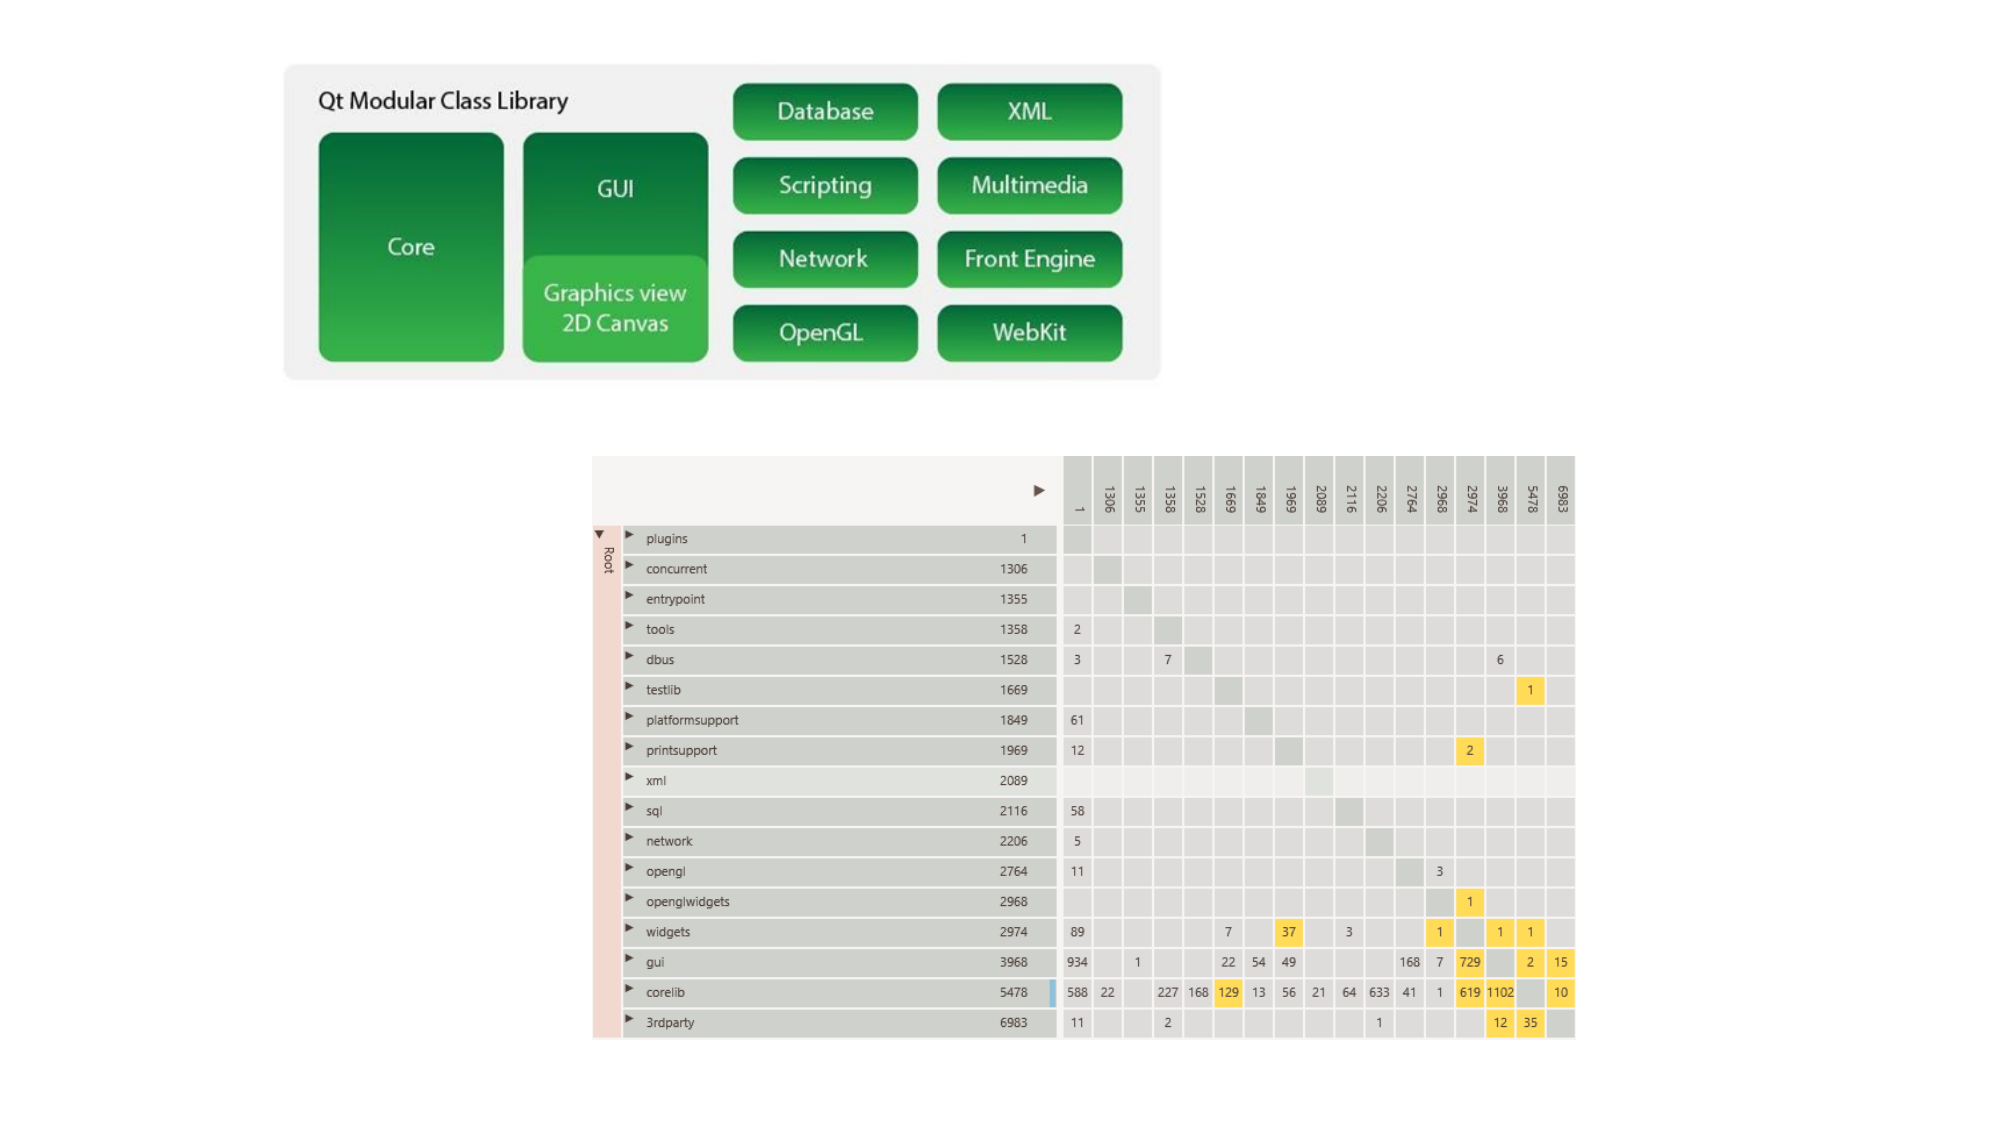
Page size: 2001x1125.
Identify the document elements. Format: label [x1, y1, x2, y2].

picture [280, 57, 1170, 399]
picture [592, 456, 1576, 1040]
